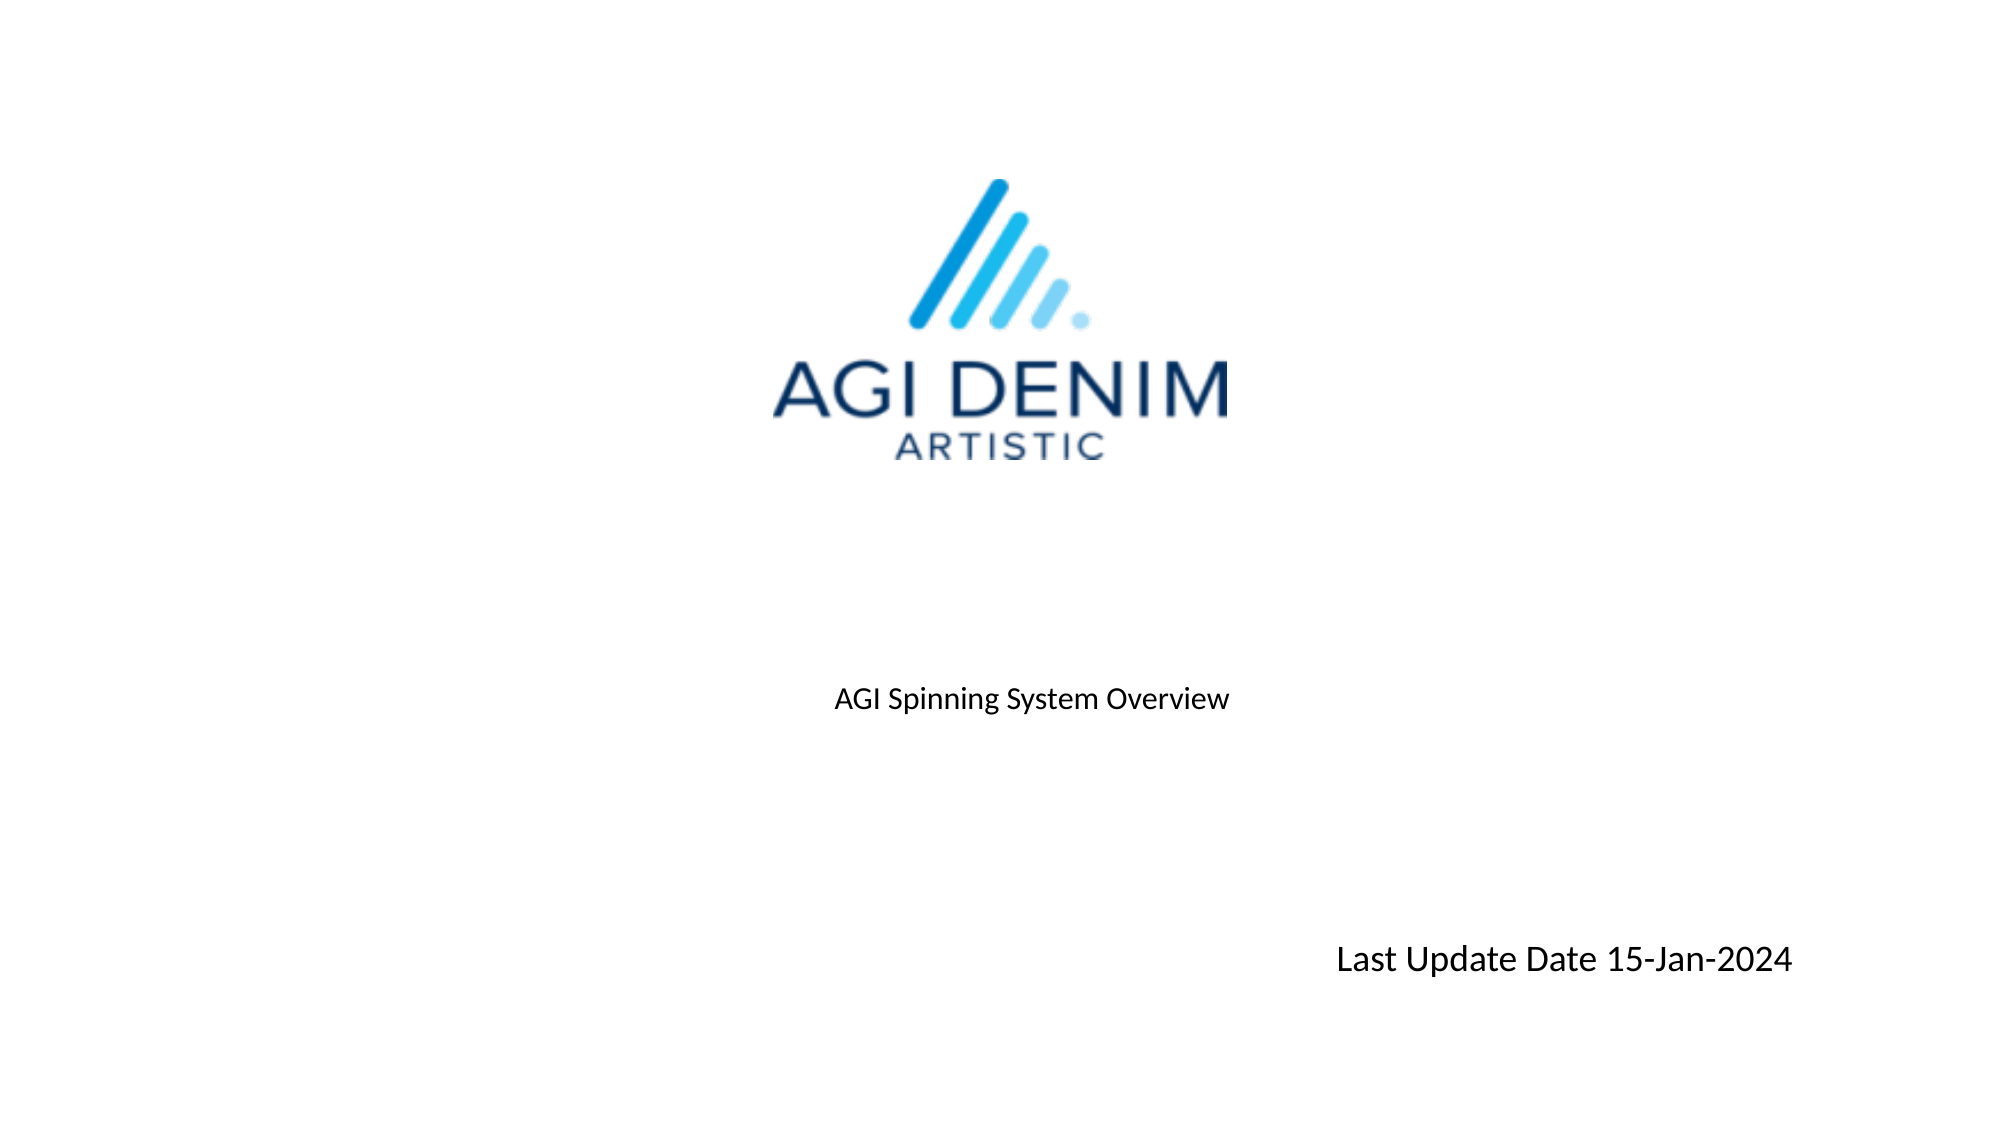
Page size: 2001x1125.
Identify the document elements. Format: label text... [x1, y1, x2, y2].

text_box Last Update Date 15-Jan-2024 [1255, 926, 1808, 987]
title AGI Spinning System Overview [335, 603, 1730, 725]
picture [772, 179, 1227, 460]
